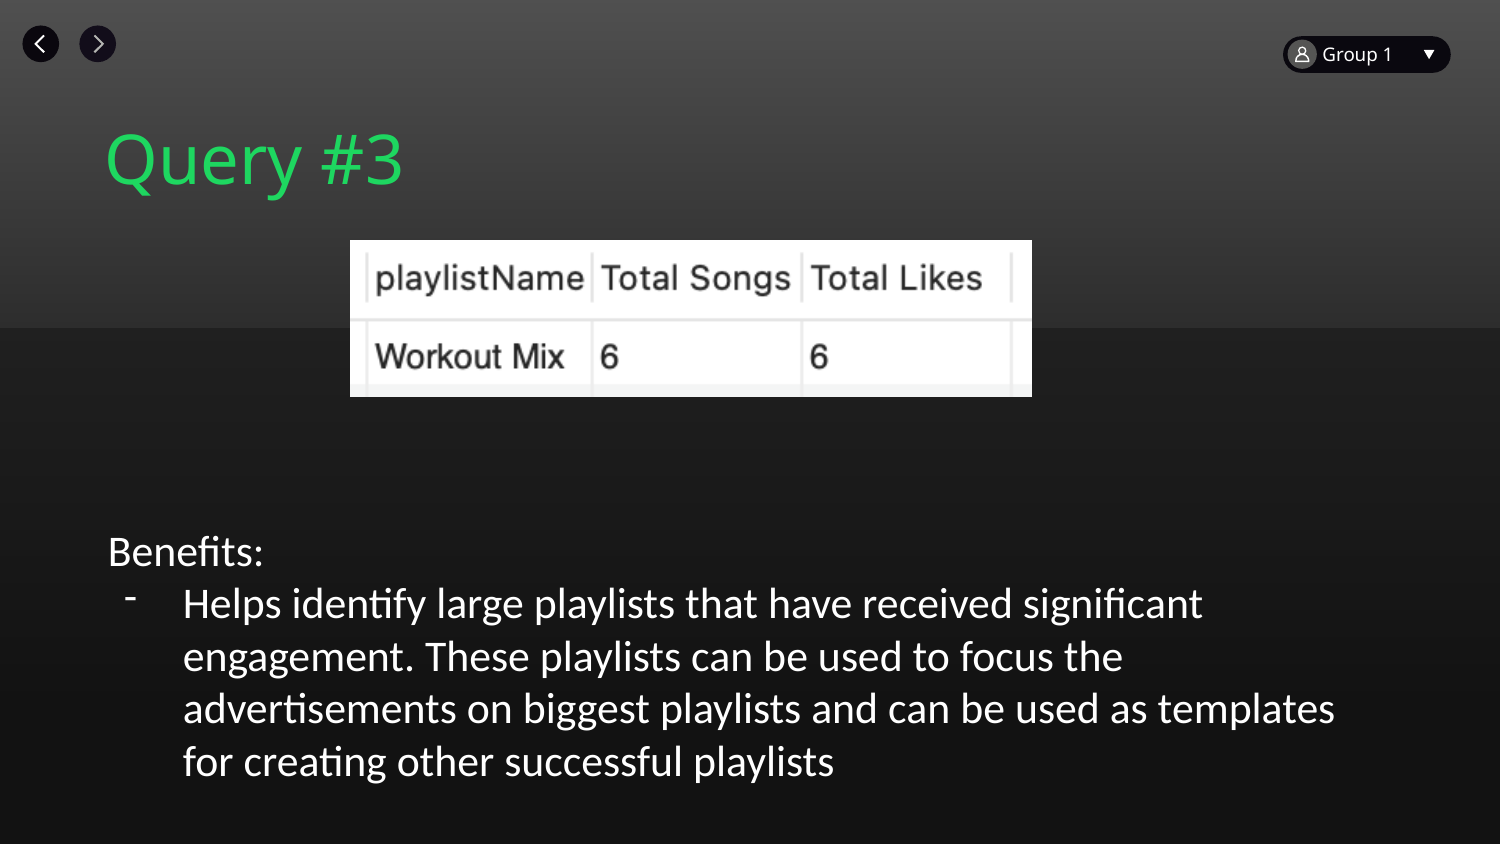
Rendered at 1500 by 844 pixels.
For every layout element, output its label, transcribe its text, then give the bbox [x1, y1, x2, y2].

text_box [22, 25, 60, 63]
text_box Query #3 [93, 110, 469, 205]
text_box [116, 214, 1266, 422]
text_box [0, 328, 1500, 844]
text_box [1287, 39, 1317, 69]
text_box [1423, 49, 1435, 60]
text_box [1295, 46, 1310, 63]
text_box Benefits: Helps identify large playlists that have received significant engagement. These playlists can be used to focus the advertisements on biggest playlists and can be used as templates for creating other successful playlists [93, 507, 1407, 715]
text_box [79, 25, 117, 63]
text_box Group 1 [1311, 37, 1424, 72]
picture [349, 239, 1032, 397]
text_box [1283, 36, 1451, 73]
